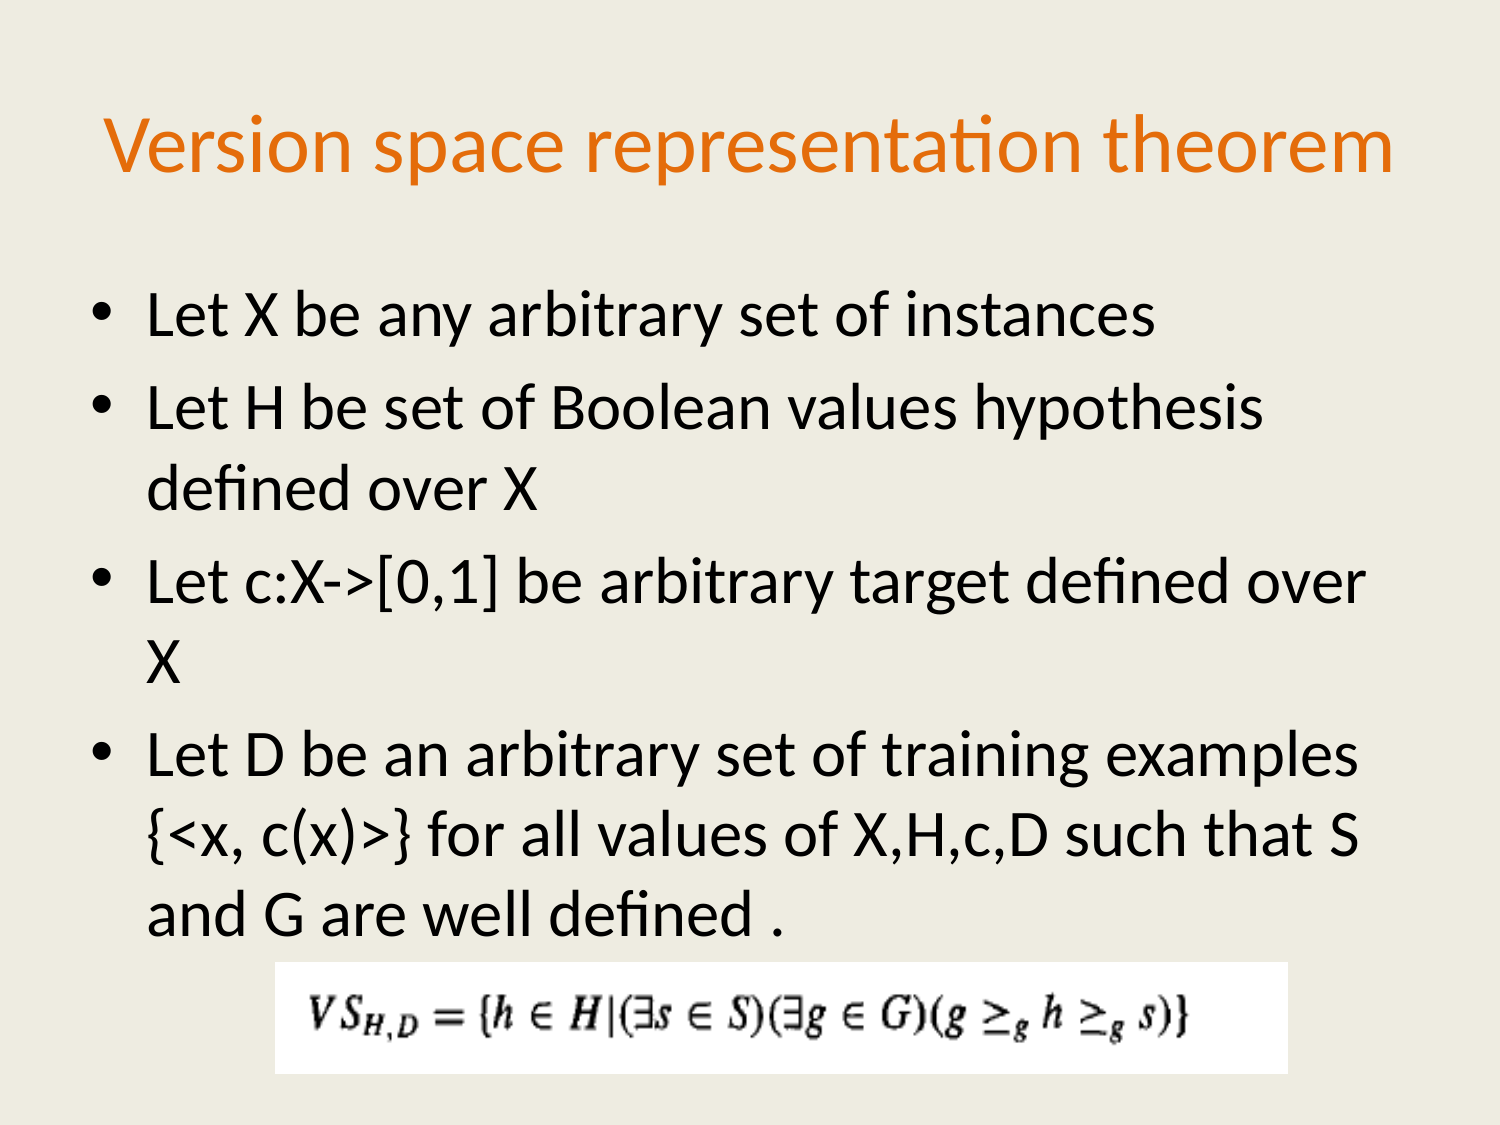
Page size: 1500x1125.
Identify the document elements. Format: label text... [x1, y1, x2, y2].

picture [274, 962, 1288, 1074]
title Version space representation theorem [75, 45, 1425, 233]
list Let X be any arbitrary set of instances Let H be set of Boolean values hypothesis defined over X Let c:X->[0,1] be arbitrary target defined over X Let D be an arbitrary set of training examples {<x, c(x)>} for all values of X,H,c,D such that S and G are well defined . [75, 262, 1425, 1005]
